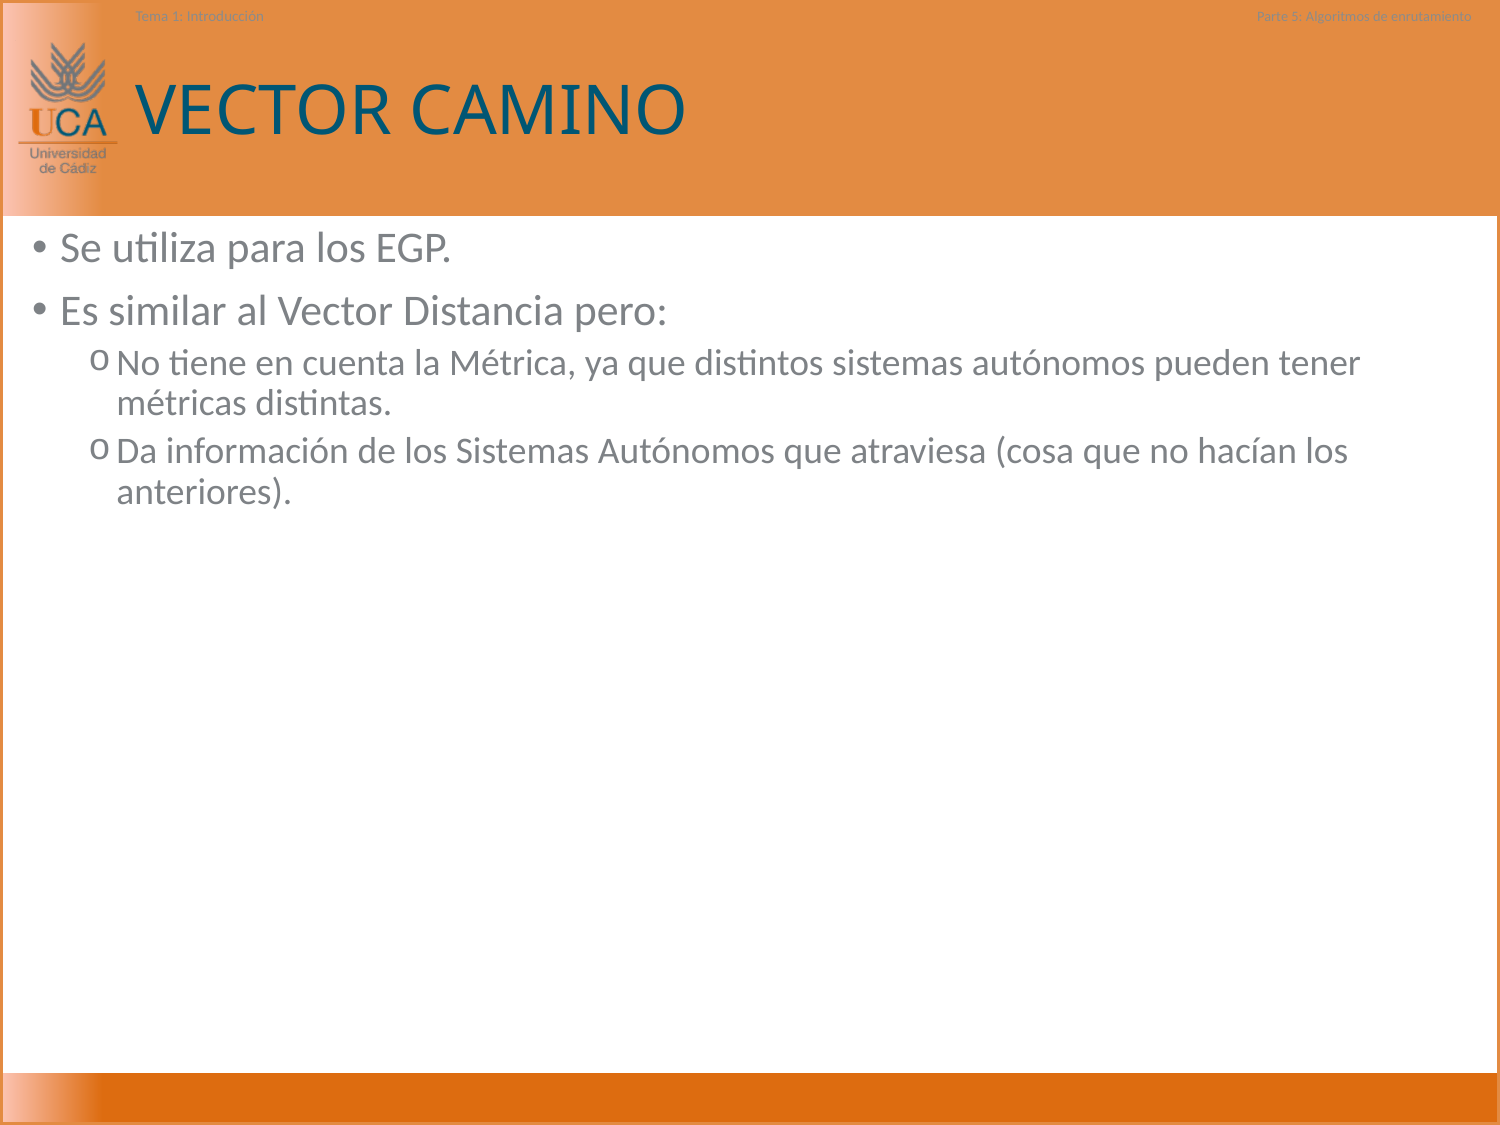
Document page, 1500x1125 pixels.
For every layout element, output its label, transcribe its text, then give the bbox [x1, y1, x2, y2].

title VECTOR CAMINO [120, 48, 1488, 176]
list Se utiliza para los EGP. Es similar al Vector Distancia pero: No tiene en cuenta la Métrica, ya que distintos sistemas autónomos pueden tener métricas distintas. Da información de los Sistemas Autónomos que atraviesa (cosa que no hacían los anteriores). [17, 217, 1489, 1066]
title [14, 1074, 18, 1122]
picture [15, 40, 121, 176]
list Parte 5: Algoritmos de enrutamiento [841, 1, 1488, 33]
list Tema 1: Introducción [120, 1, 831, 33]
